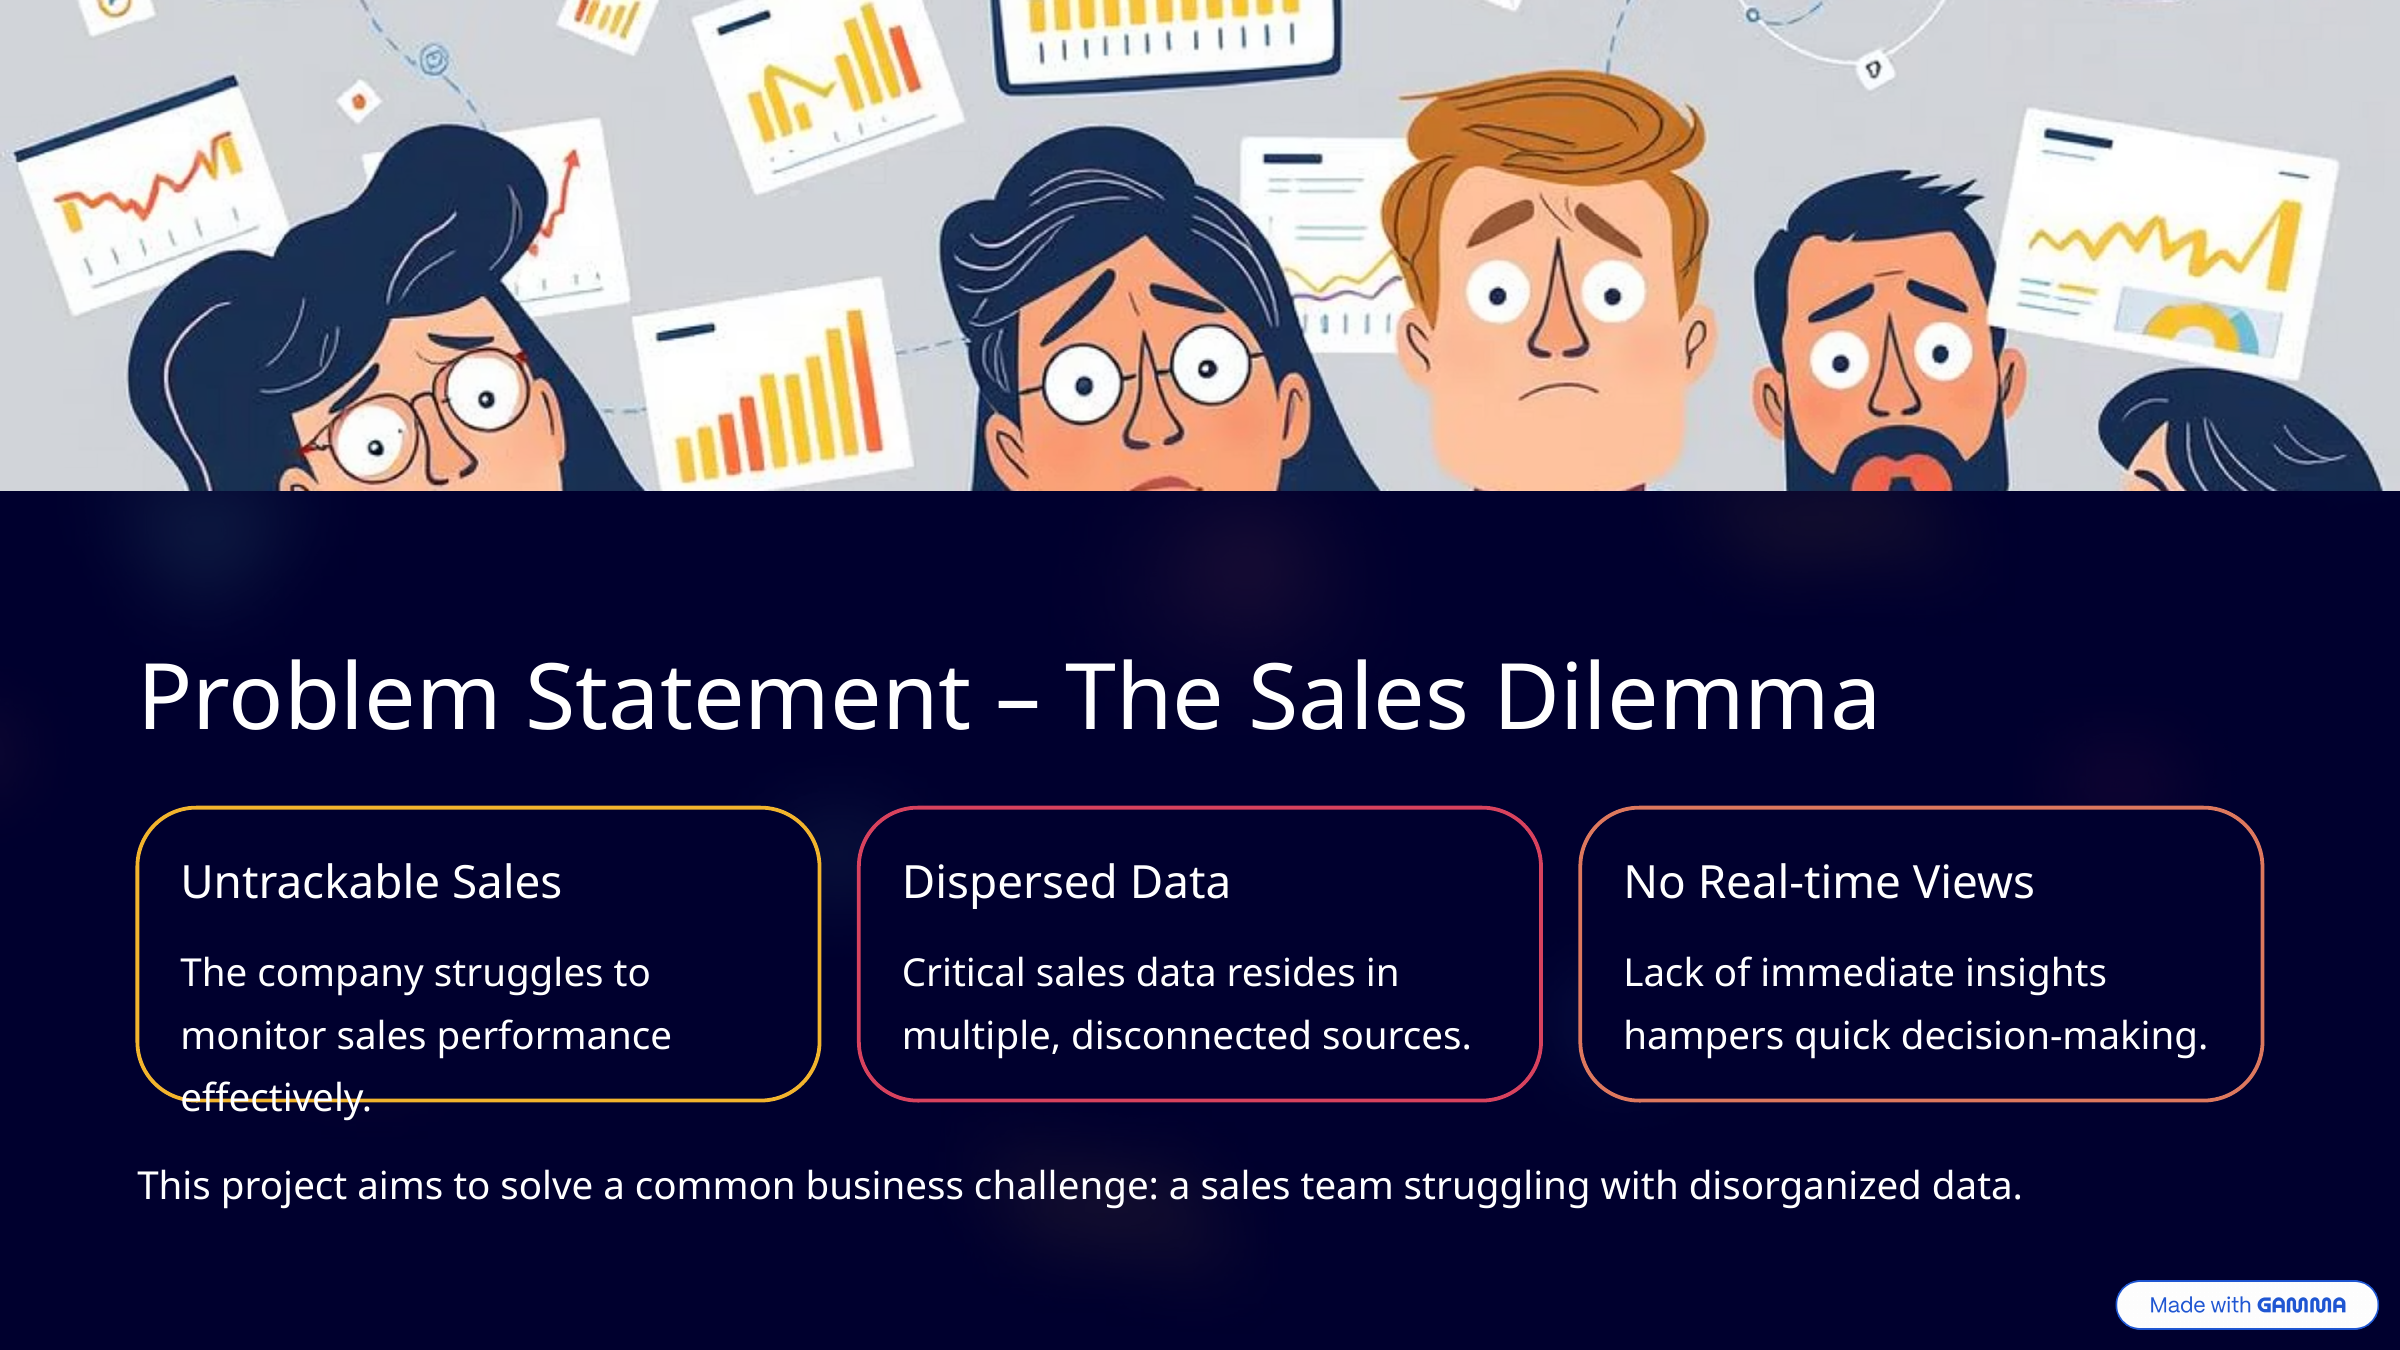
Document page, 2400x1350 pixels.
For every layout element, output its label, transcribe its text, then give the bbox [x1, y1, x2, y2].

text_box No Real-time Views [1623, 850, 2086, 909]
text_box [137, 807, 820, 1101]
text_box The company struggles to monitor sales performance effectively. [180, 931, 777, 1058]
text_box Untrackable Sales [180, 850, 643, 909]
text_box Dispersed Data [901, 850, 1364, 909]
text_box Problem Statement – The Sales Dilemma [137, 633, 1873, 749]
text_box Critical sales data resides in multiple, disconnected sources. [901, 931, 1498, 1058]
text_box Lack of immediate insights hampers quick decision-making. [1623, 931, 2220, 1058]
picture [0, 0, 2400, 491]
picture [2106, 1271, 2389, 1339]
text_box [1580, 807, 2263, 1101]
text_box This project aims to solve a common business challenge: a sales team struggling with disorganized data. [137, 1144, 2263, 1208]
text_box [858, 807, 1542, 1101]
